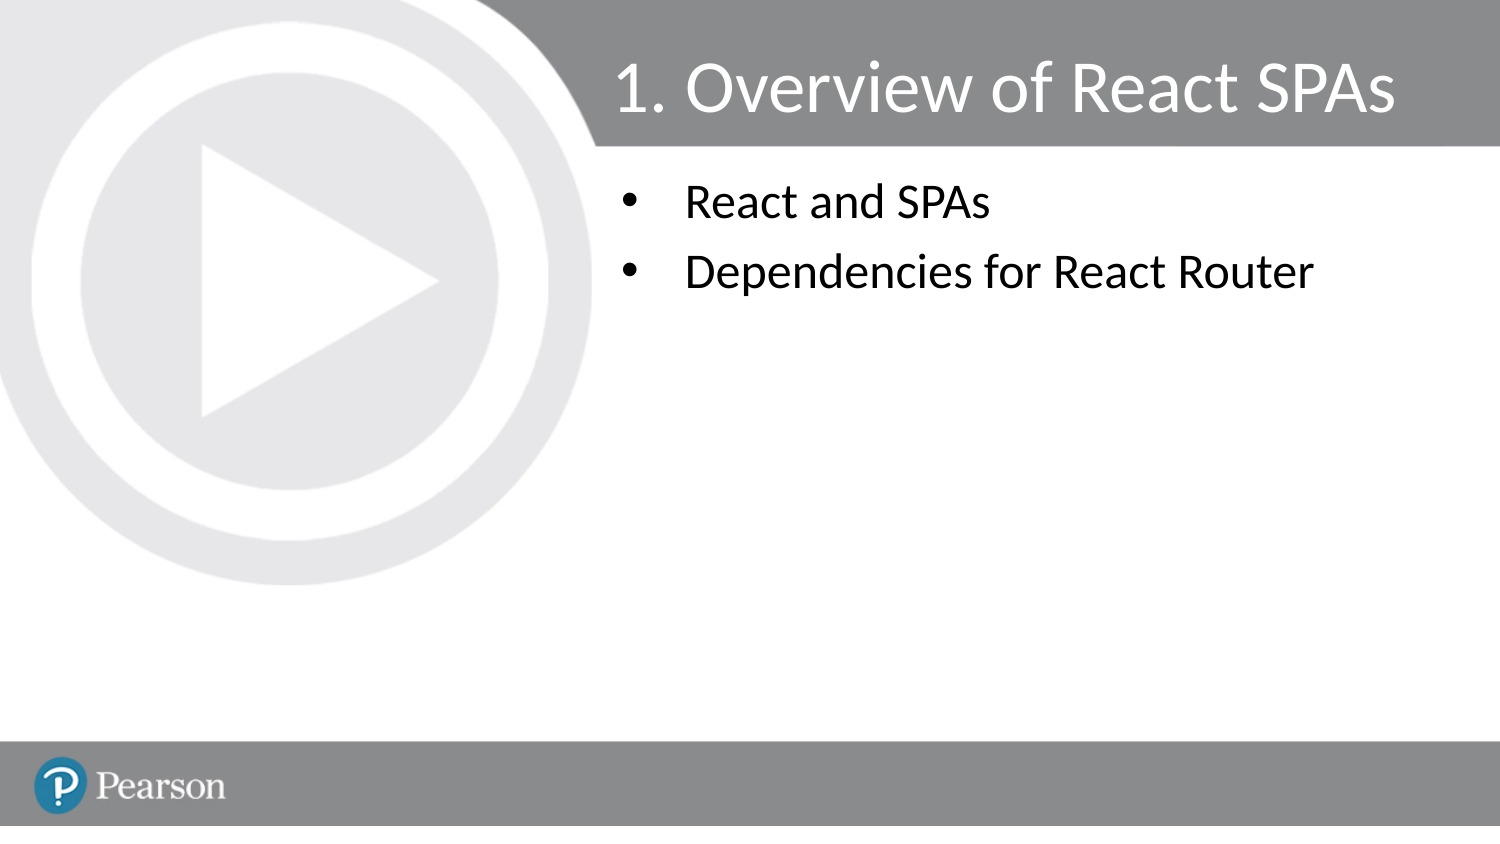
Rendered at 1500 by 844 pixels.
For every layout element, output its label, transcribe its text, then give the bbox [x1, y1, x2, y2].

subtitle React and SPAs Dependencies for React Router [596, 161, 1465, 712]
title 1. Overview of React SPAs [596, 30, 1465, 161]
picture [0, 0, 1500, 826]
